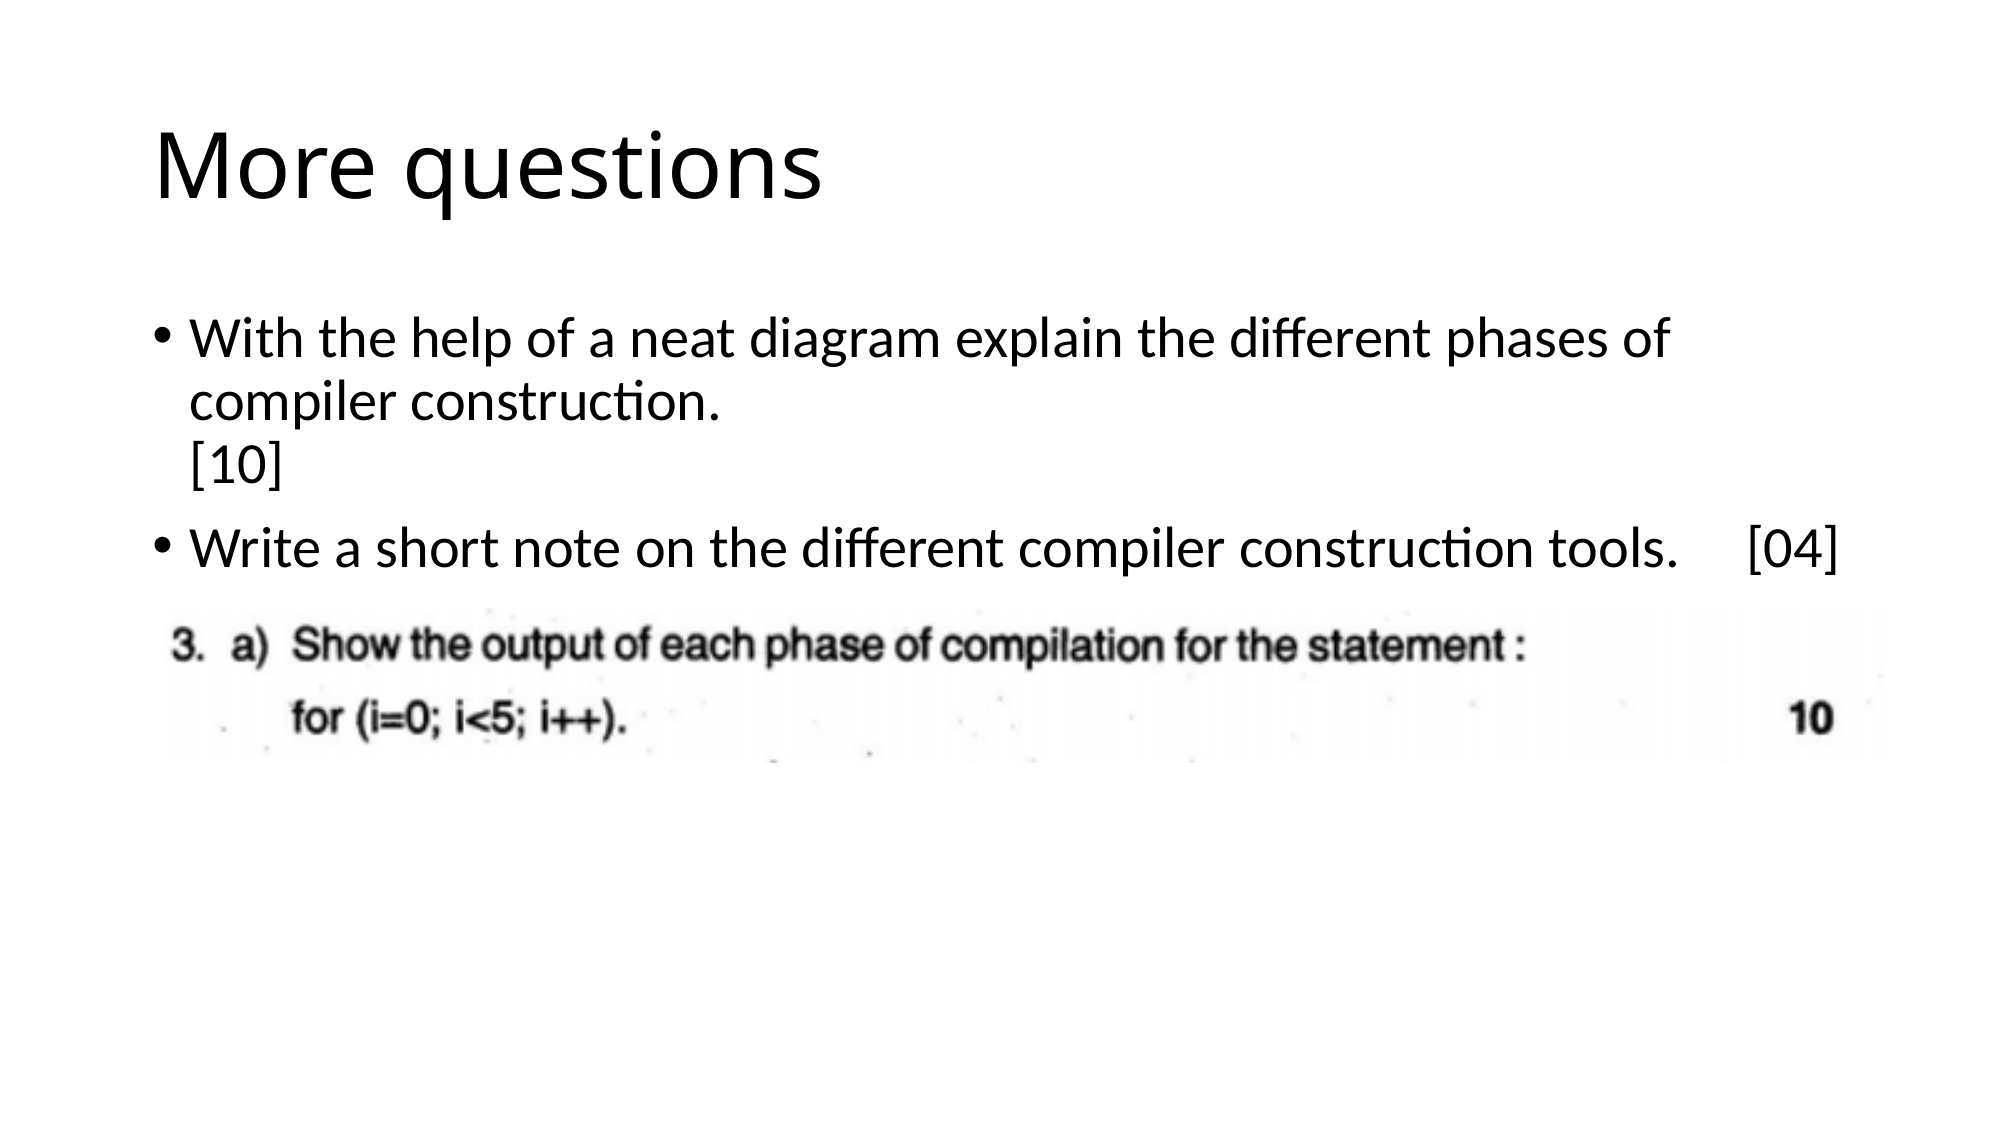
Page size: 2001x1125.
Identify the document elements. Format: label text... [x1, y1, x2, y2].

list With the help of a neat diagram explain the different phases of compiler construction. [10] Write a short note on the different compiler construction tools. [04] [137, 299, 1863, 1014]
title More questions [137, 59, 1863, 278]
picture [157, 607, 1884, 763]
